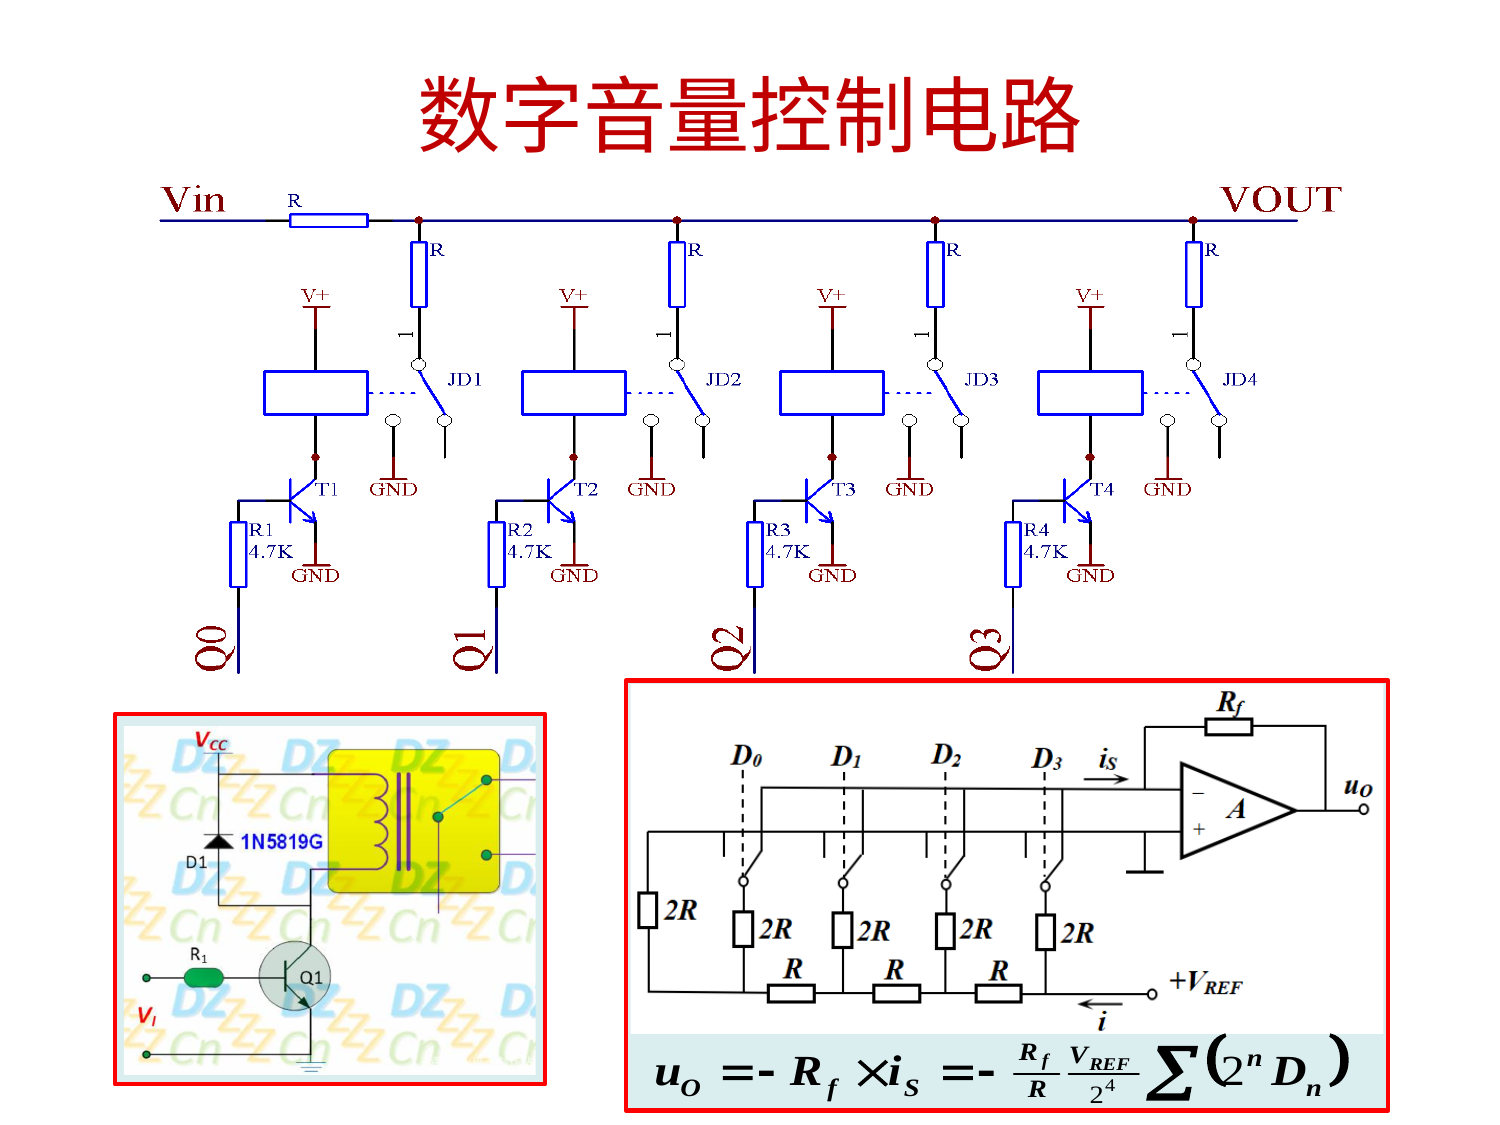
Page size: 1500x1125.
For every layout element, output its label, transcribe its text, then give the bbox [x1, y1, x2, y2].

title 数字音量控制电路 [74, 44, 1426, 181]
text_box [624, 689, 642, 1113]
text_box [1355, 678, 1390, 1113]
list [646, 1031, 1352, 1111]
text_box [137, 180, 1363, 681]
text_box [114, 713, 546, 1085]
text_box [630, 684, 1384, 1035]
